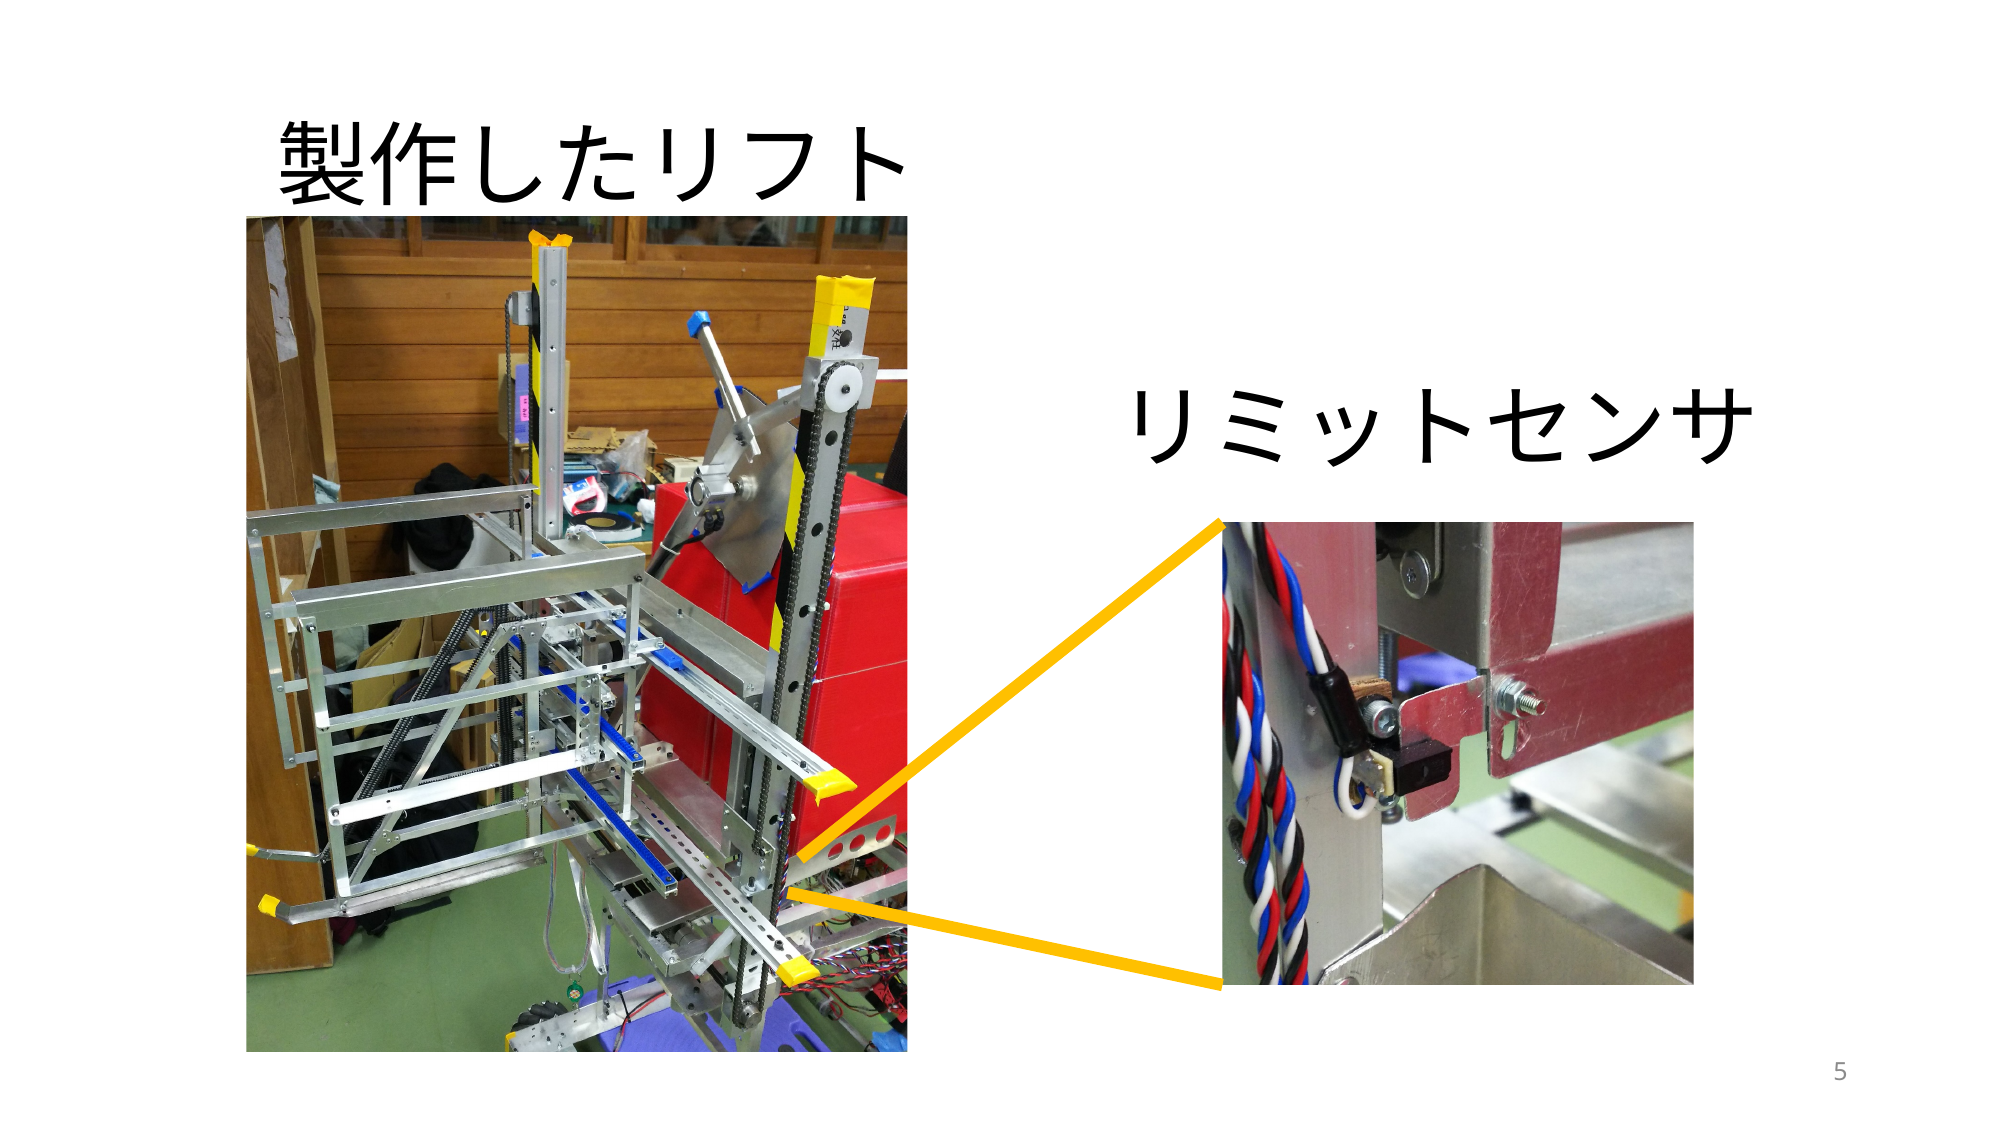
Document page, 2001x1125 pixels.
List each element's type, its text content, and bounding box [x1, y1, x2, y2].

text_box リミットセンサ [1102, 322, 1783, 540]
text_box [799, 522, 1223, 859]
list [246, 216, 908, 1052]
slide_number 4 [1412, 1042, 1863, 1103]
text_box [787, 892, 1223, 985]
title 製作したリフト [261, 59, 942, 278]
picture [1222, 522, 1694, 985]
